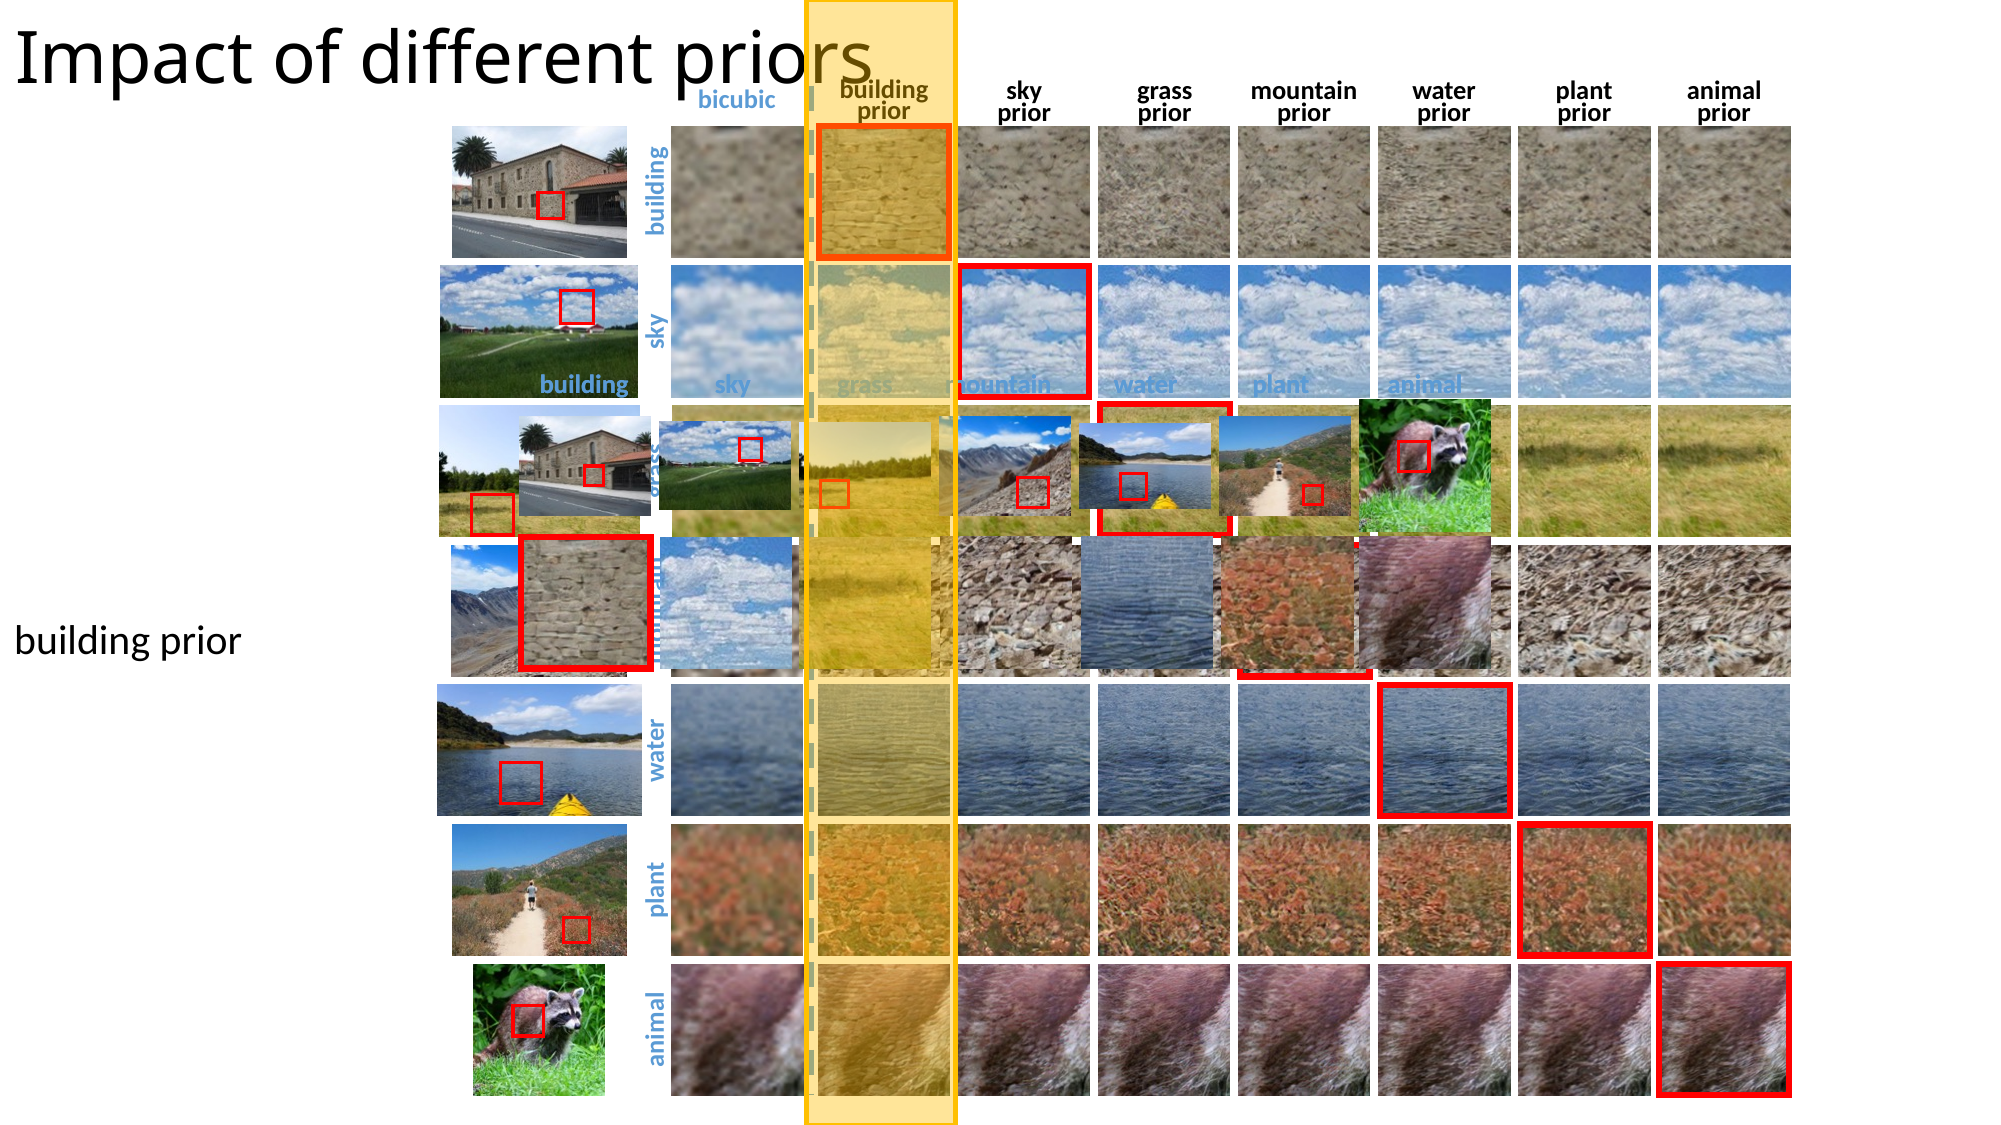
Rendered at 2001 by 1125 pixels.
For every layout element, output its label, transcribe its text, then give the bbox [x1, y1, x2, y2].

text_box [519, 369, 1491, 669]
text_box [805, 1096, 957, 1125]
text_box [805, 0, 957, 75]
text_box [437, 75, 1791, 1096]
text_box building prior [0, 605, 258, 671]
title Impact of different priors [0, 10, 805, 110]
